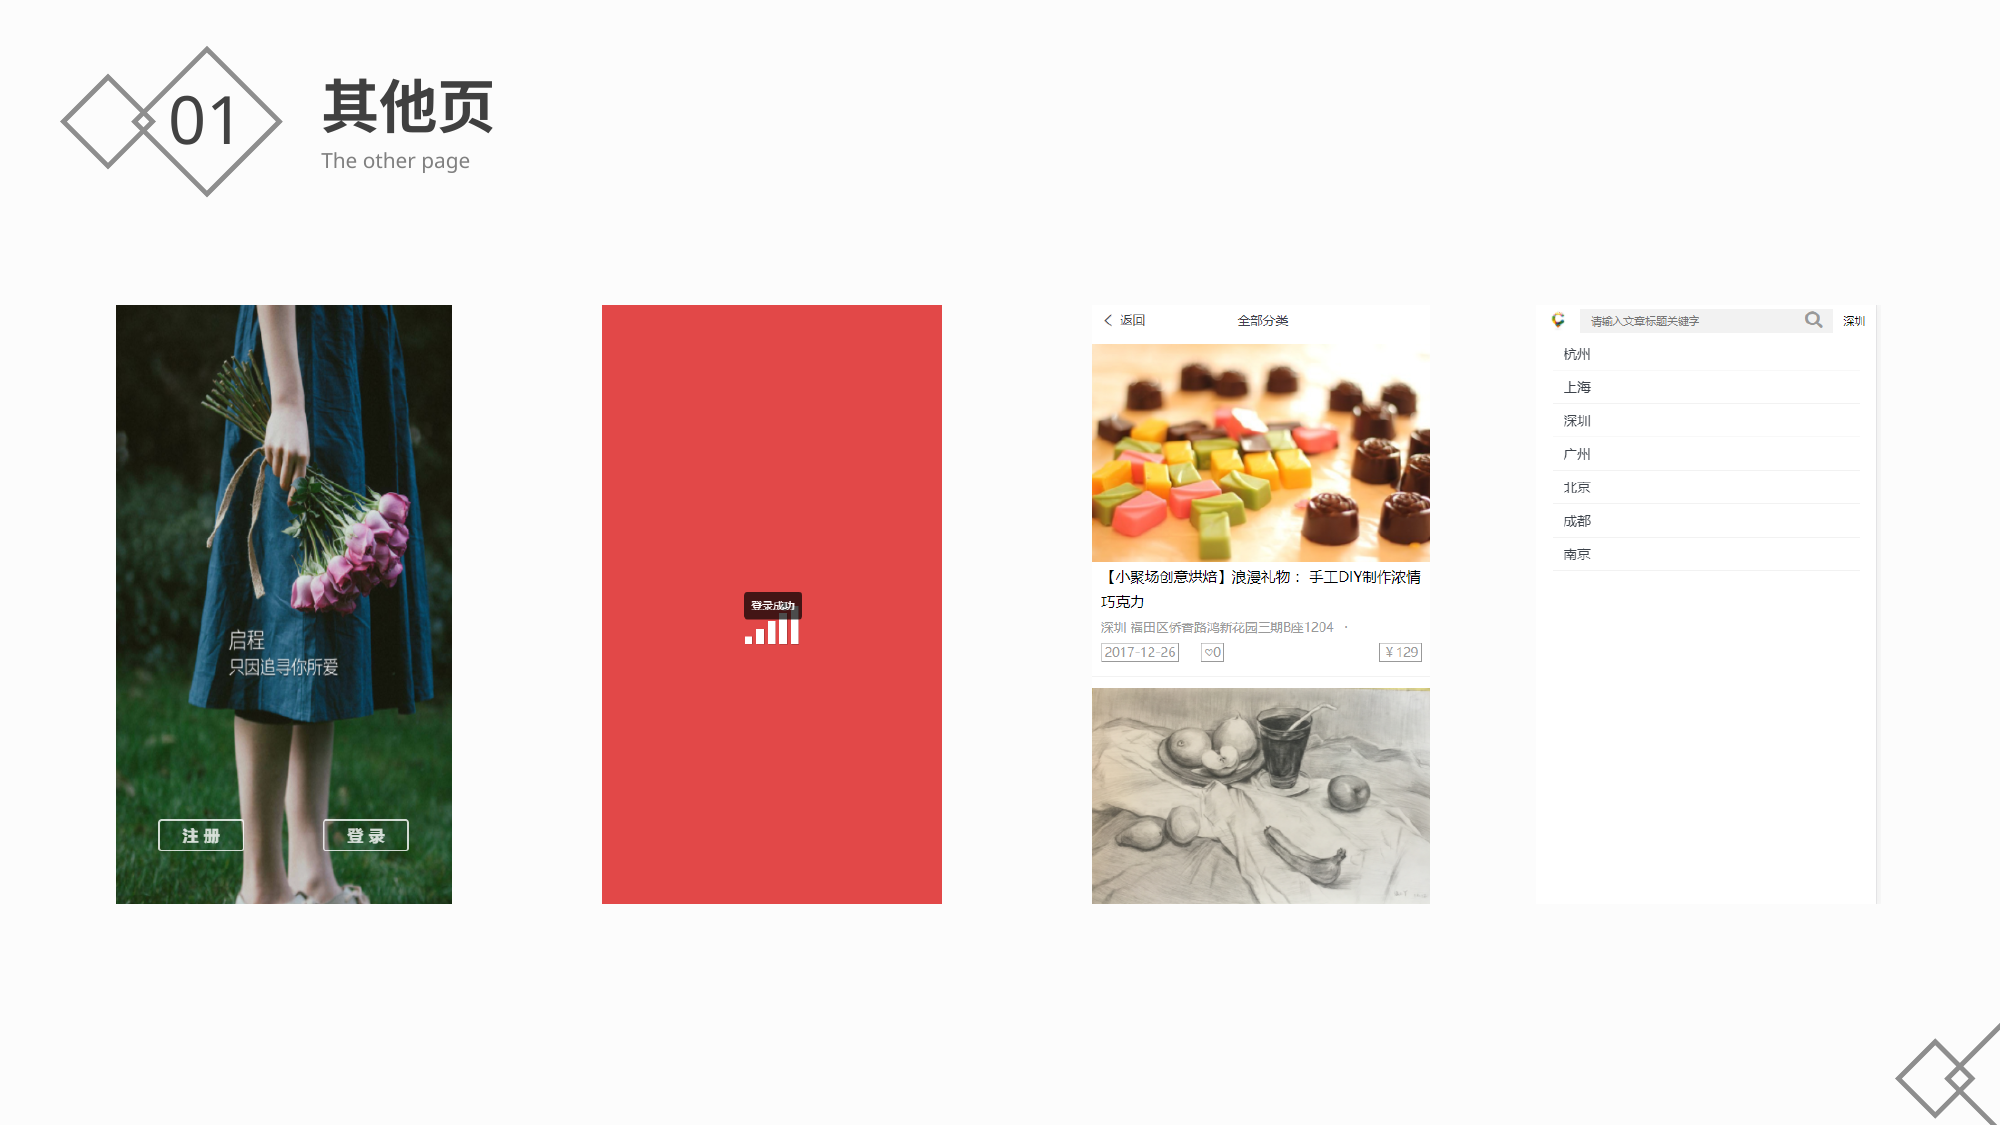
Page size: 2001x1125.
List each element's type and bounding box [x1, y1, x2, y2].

text_box [63, 49, 2000, 1125]
picture [116, 305, 452, 904]
picture [1092, 305, 1430, 904]
picture [1536, 305, 1881, 904]
picture [602, 305, 942, 904]
